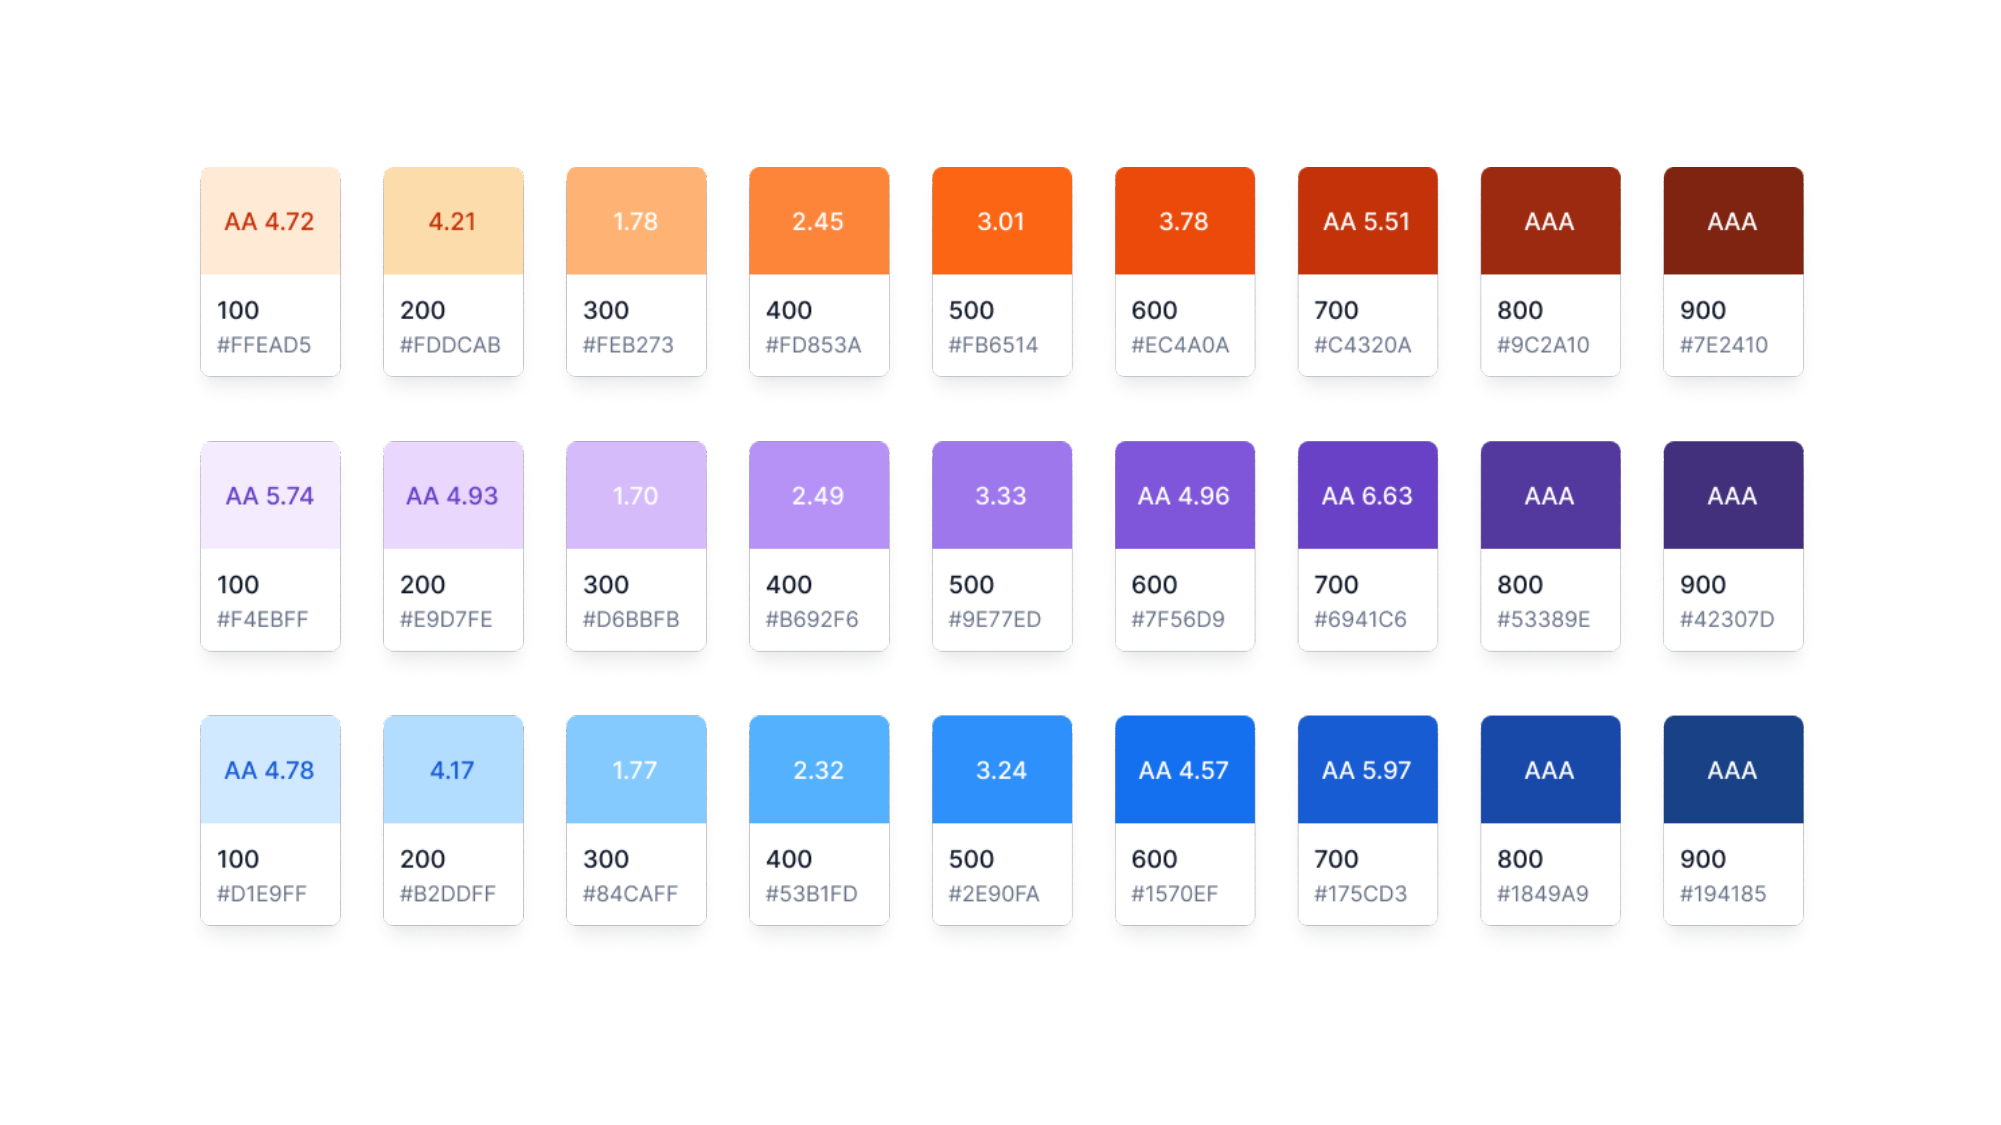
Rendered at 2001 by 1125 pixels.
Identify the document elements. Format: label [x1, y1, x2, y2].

picture [180, 167, 1820, 958]
